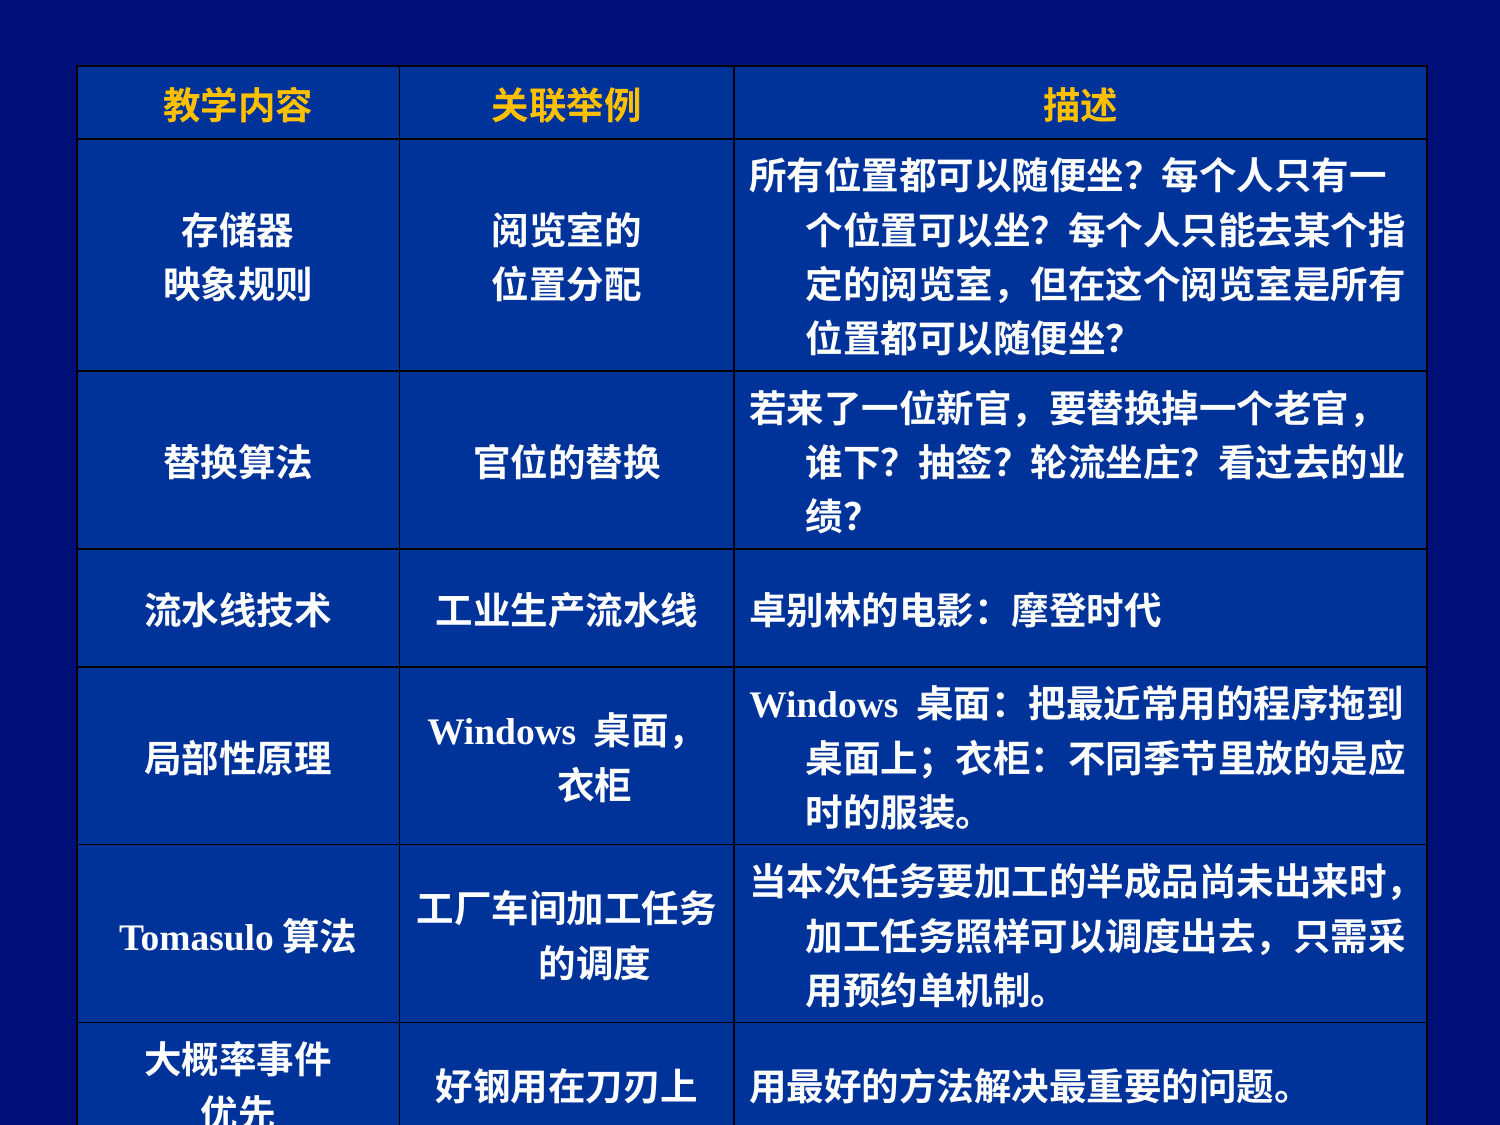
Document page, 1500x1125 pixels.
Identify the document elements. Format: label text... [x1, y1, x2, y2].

table_cell 所有位置都可以随便坐？每个人只有一个位置可以坐？每个人只能去某个指定的阅览室，但在这个阅览室是所有位置都可以随便坐？ [735, 140, 1426, 370]
table_cell 卓别林的电影：摩登时代 [735, 550, 1426, 666]
table_cell 若来了一位新官，要替换掉一个老官，谁下？抽签？轮流坐庄？看过去的业绩？ [735, 372, 1426, 548]
table_cell 替换算法 [78, 372, 399, 548]
table_cell 大概率事件 优先 [78, 1023, 399, 1125]
table_header 描述 [735, 67, 1426, 138]
table_header 教学内容 [78, 67, 399, 138]
table_cell 官位的替换 [400, 372, 733, 548]
table_cell 流水线技术 [78, 550, 399, 666]
table_cell 局部性原理 [78, 668, 399, 844]
table_cell Tomasulo算法 [78, 845, 399, 1022]
table_header 关联举例 [400, 67, 733, 138]
table_cell 阅览室的 位置分配 [400, 140, 733, 370]
table_cell 存储器 映象规则 [78, 140, 399, 370]
table_cell 工业生产流水线 [400, 550, 733, 666]
table_cell Windows 桌面，衣柜 [400, 668, 733, 844]
table_cell Windows 桌面：把最近常用的程序拖到桌面上；衣柜：不同季节里放的是应时的服装。 [735, 668, 1426, 844]
table_cell 工厂车间加工任务的调度 [400, 845, 733, 1022]
table_cell 当本次任务要加工的半成品尚未出来时，加工任务照样可以调度出去，只需采用预约单机制。 [735, 845, 1426, 1022]
table_cell 好钢用在刀刃上 [400, 1023, 733, 1125]
table_cell 用最好的方法解决最重要的问题。 [735, 1023, 1426, 1125]
